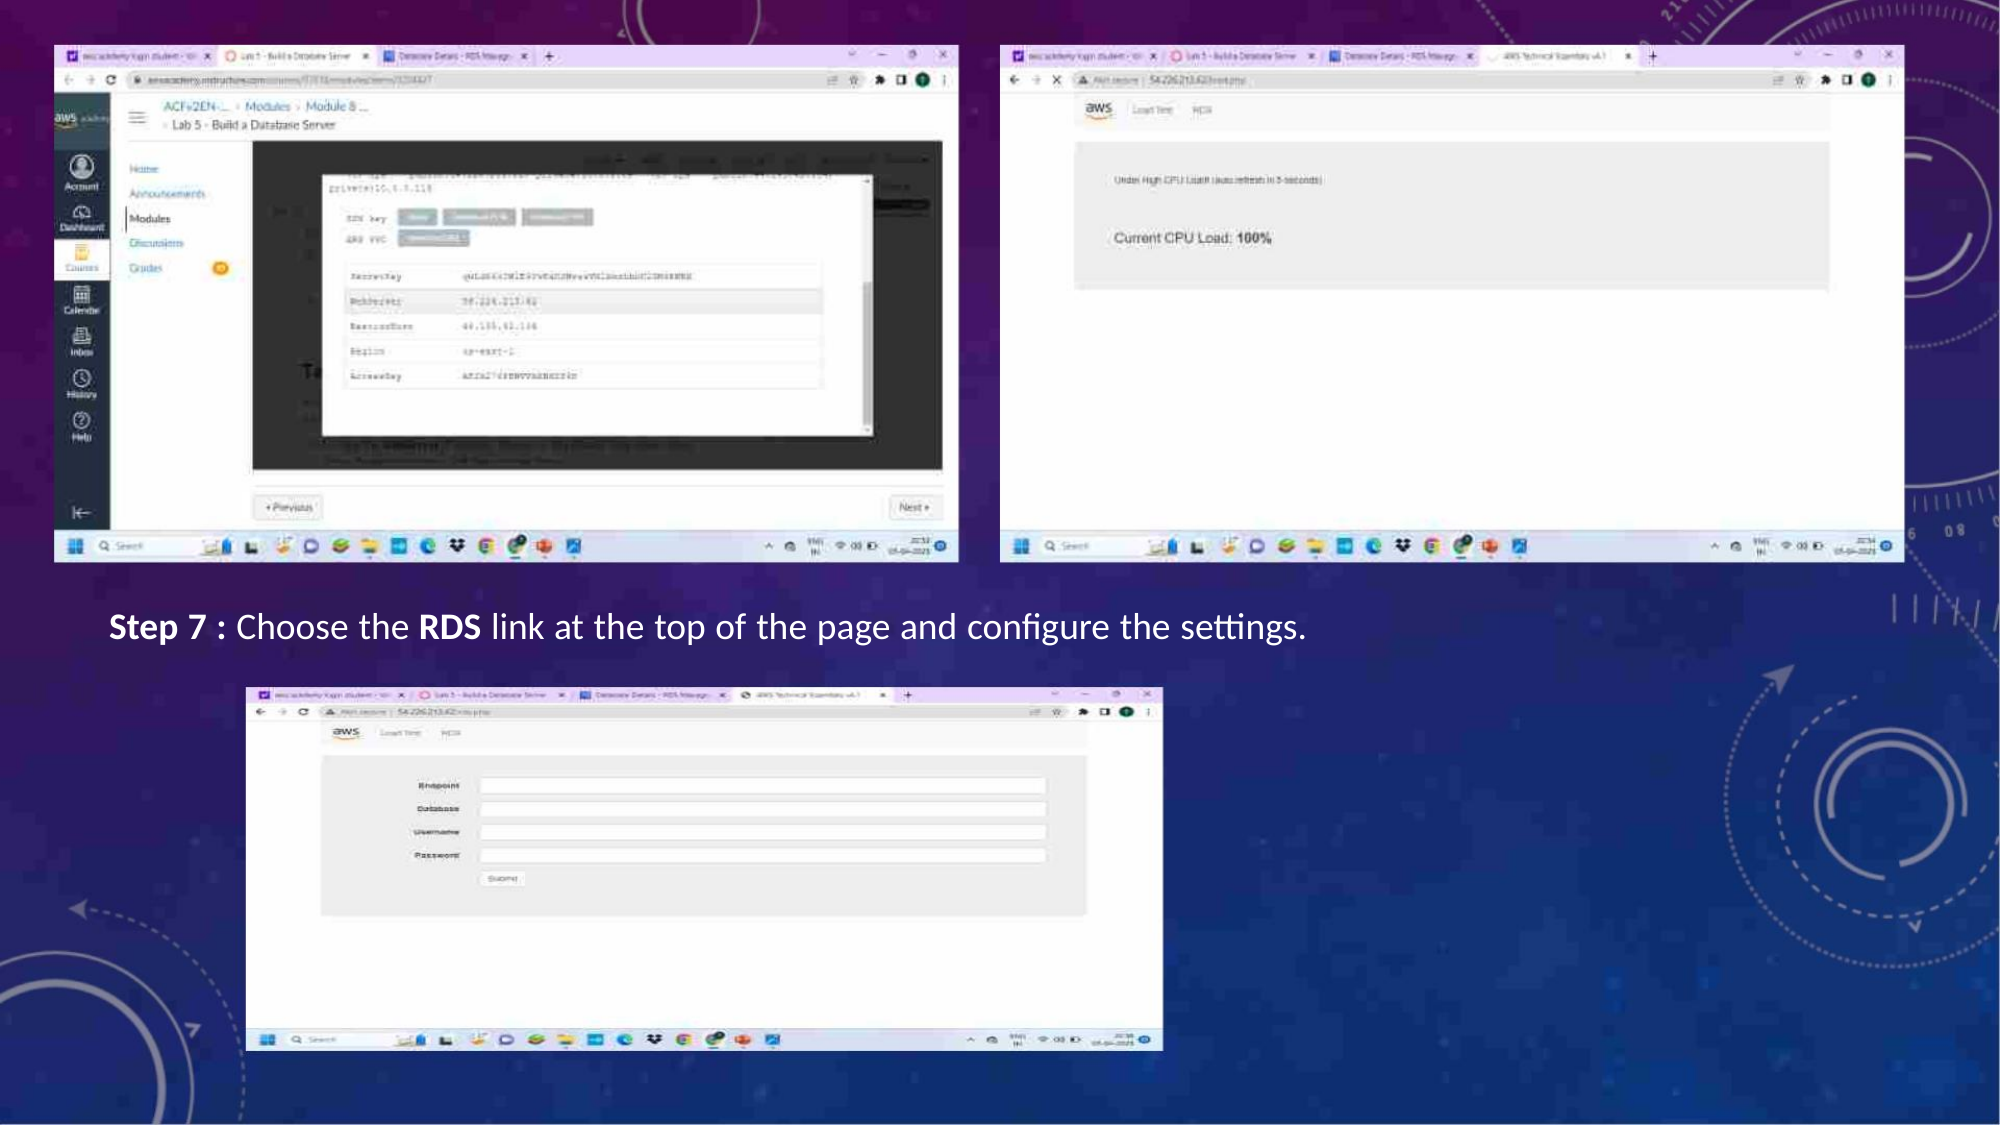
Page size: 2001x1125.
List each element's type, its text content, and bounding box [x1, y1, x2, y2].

text_box [0, 0, 2000, 1125]
text_box Step 7 : Choose the RDS link at the top of the page and configure the settings. [109, 609, 1320, 647]
